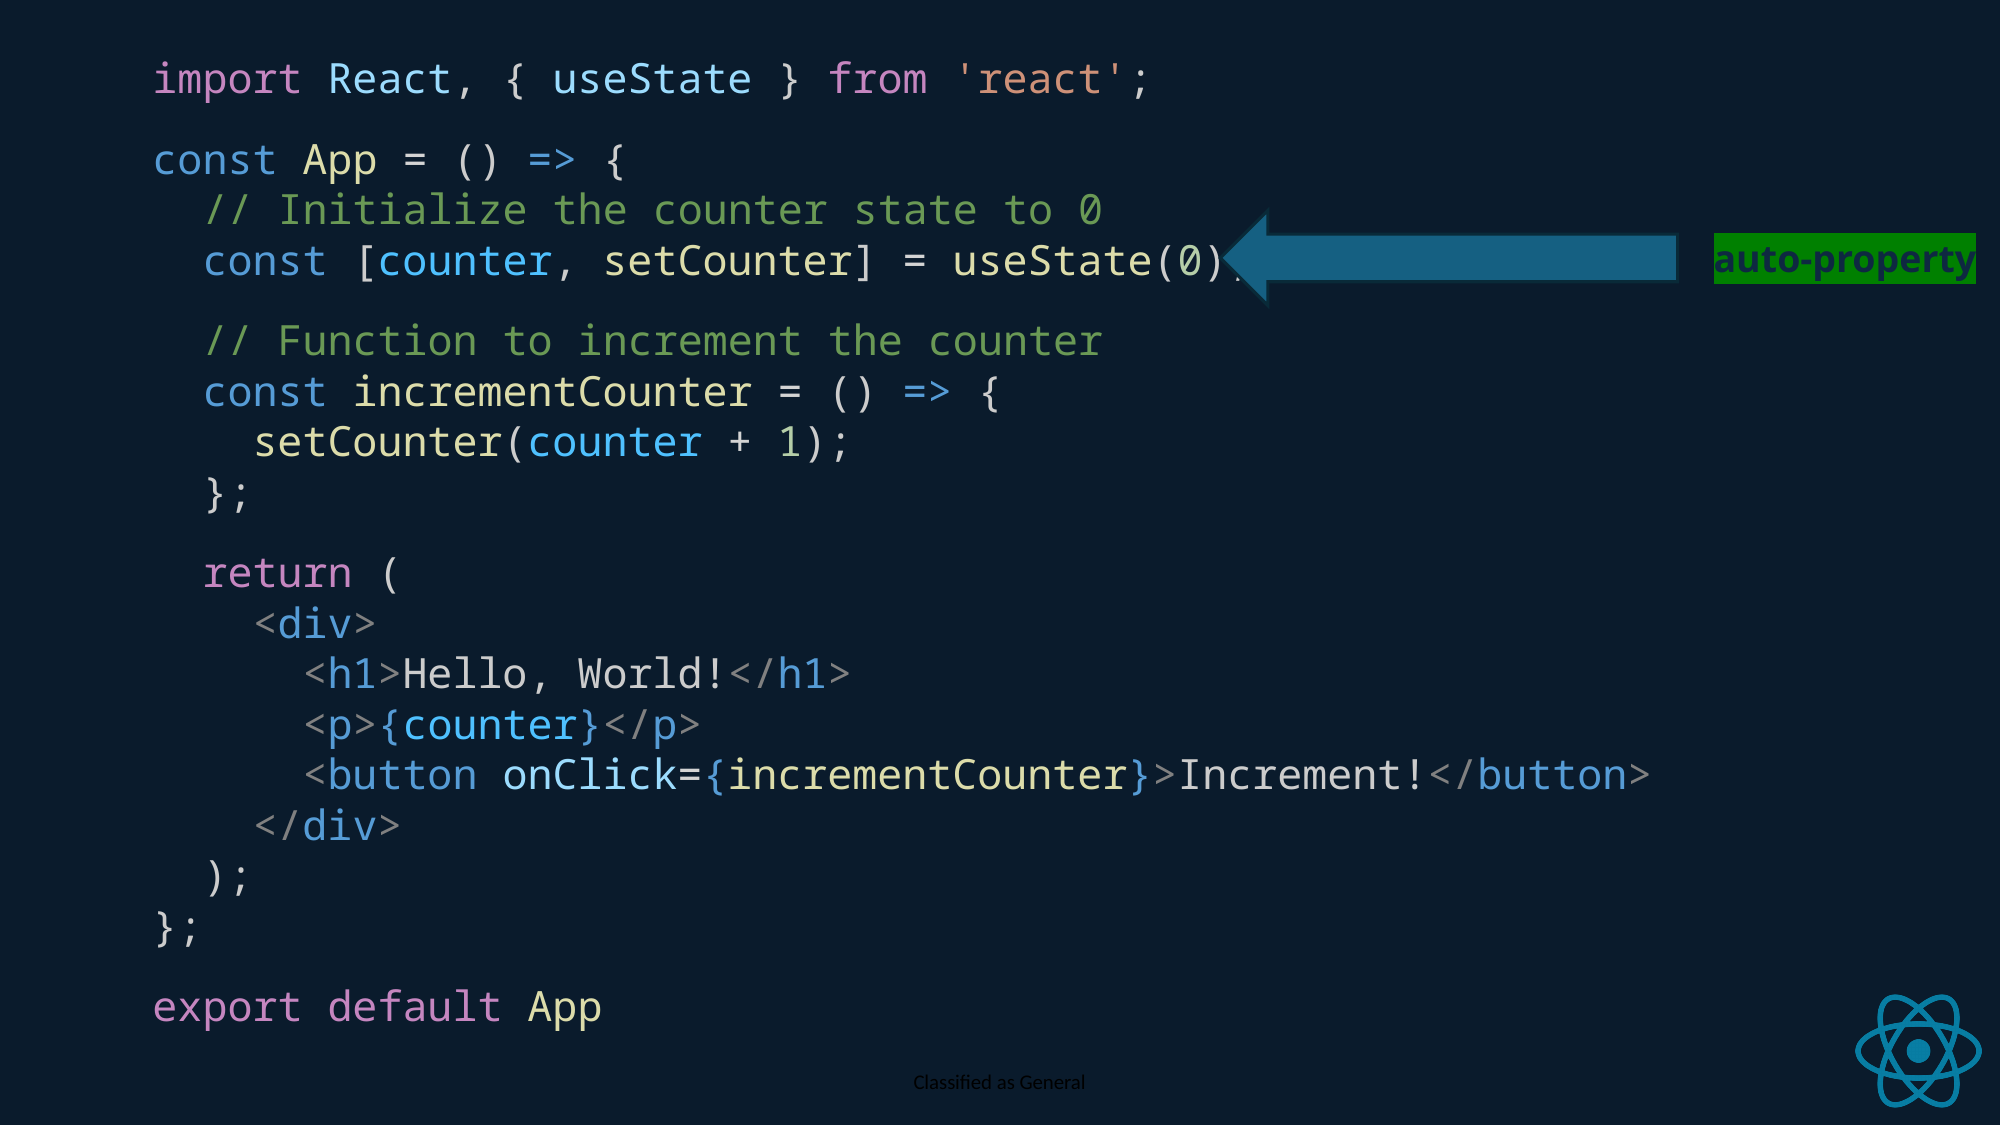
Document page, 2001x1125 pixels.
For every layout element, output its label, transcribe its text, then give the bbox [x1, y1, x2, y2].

picture [1851, 989, 1985, 1113]
list import React, { useState } from 'react'; const App = () => { // Initialize the counter state to 0 const [counter, setCounter] = useState(0); // Function to increment the counter const incrementCounter = () => { setCounter(counter + 1); }; return ( <div> <h1>Hello, World!</h1> <p>{counter}</p> <button onClick={incrementCounter}>Increment!</button> </div> ); }; export default App [137, 65, 1863, 1014]
text_box auto-property [1698, 227, 2000, 288]
text_box [1218, 206, 1680, 310]
